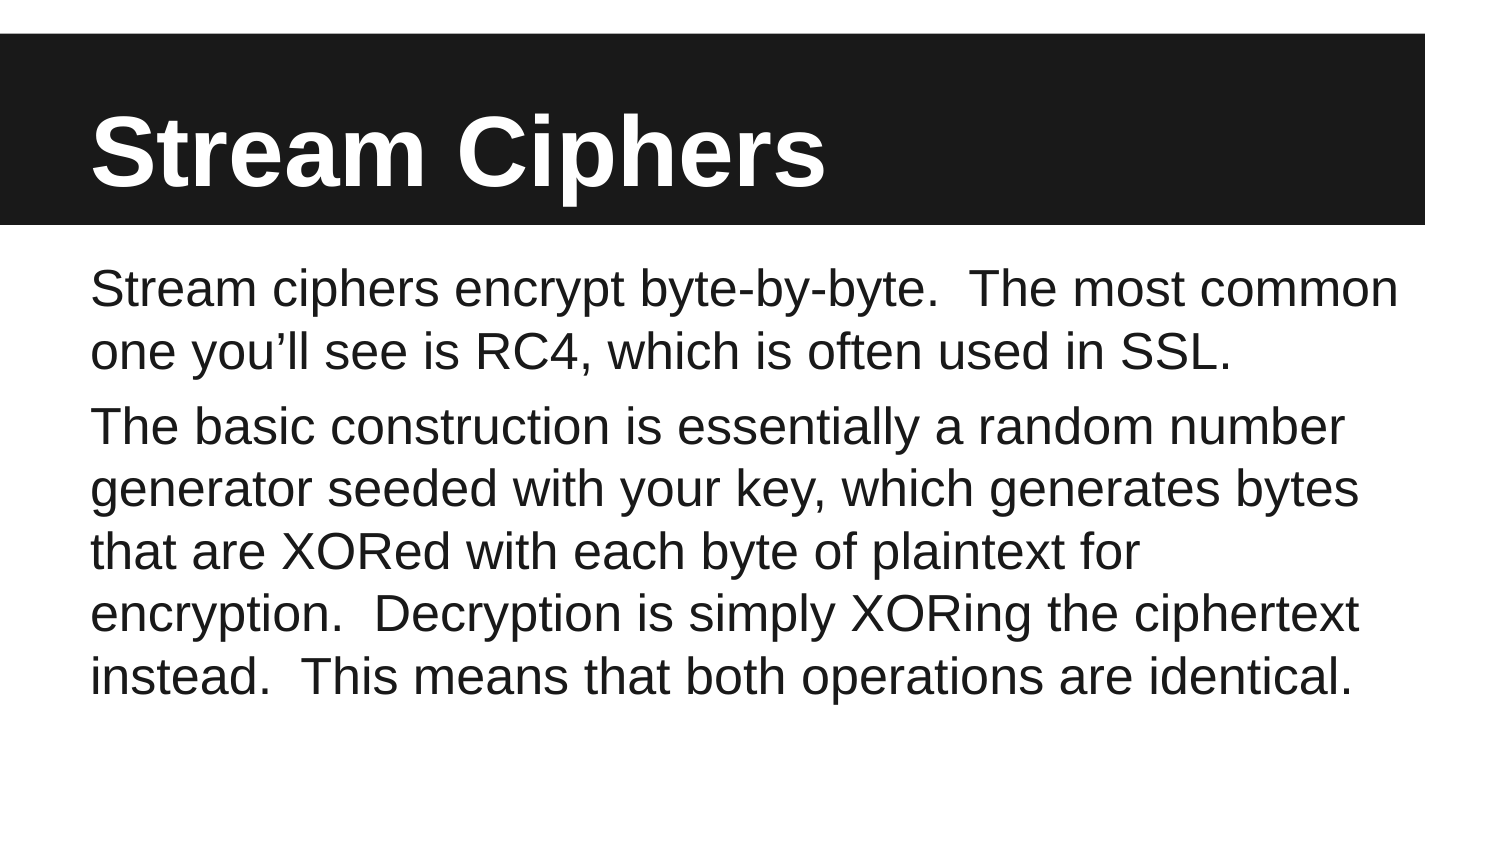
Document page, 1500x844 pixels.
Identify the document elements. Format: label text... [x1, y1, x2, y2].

title Stream Ciphers [75, 33, 1425, 221]
list Stream ciphers encrypt byte-by-byte. The most common one you’ll see is RC4, which is often used in SSL. The basic construction is essentially a random number generator seeded with your key, which generates bytes that are XORed with each byte of plaintext for encryption. Decryption is simply XORing the ciphertext instead. This means that both operations are identical. [75, 239, 1425, 808]
